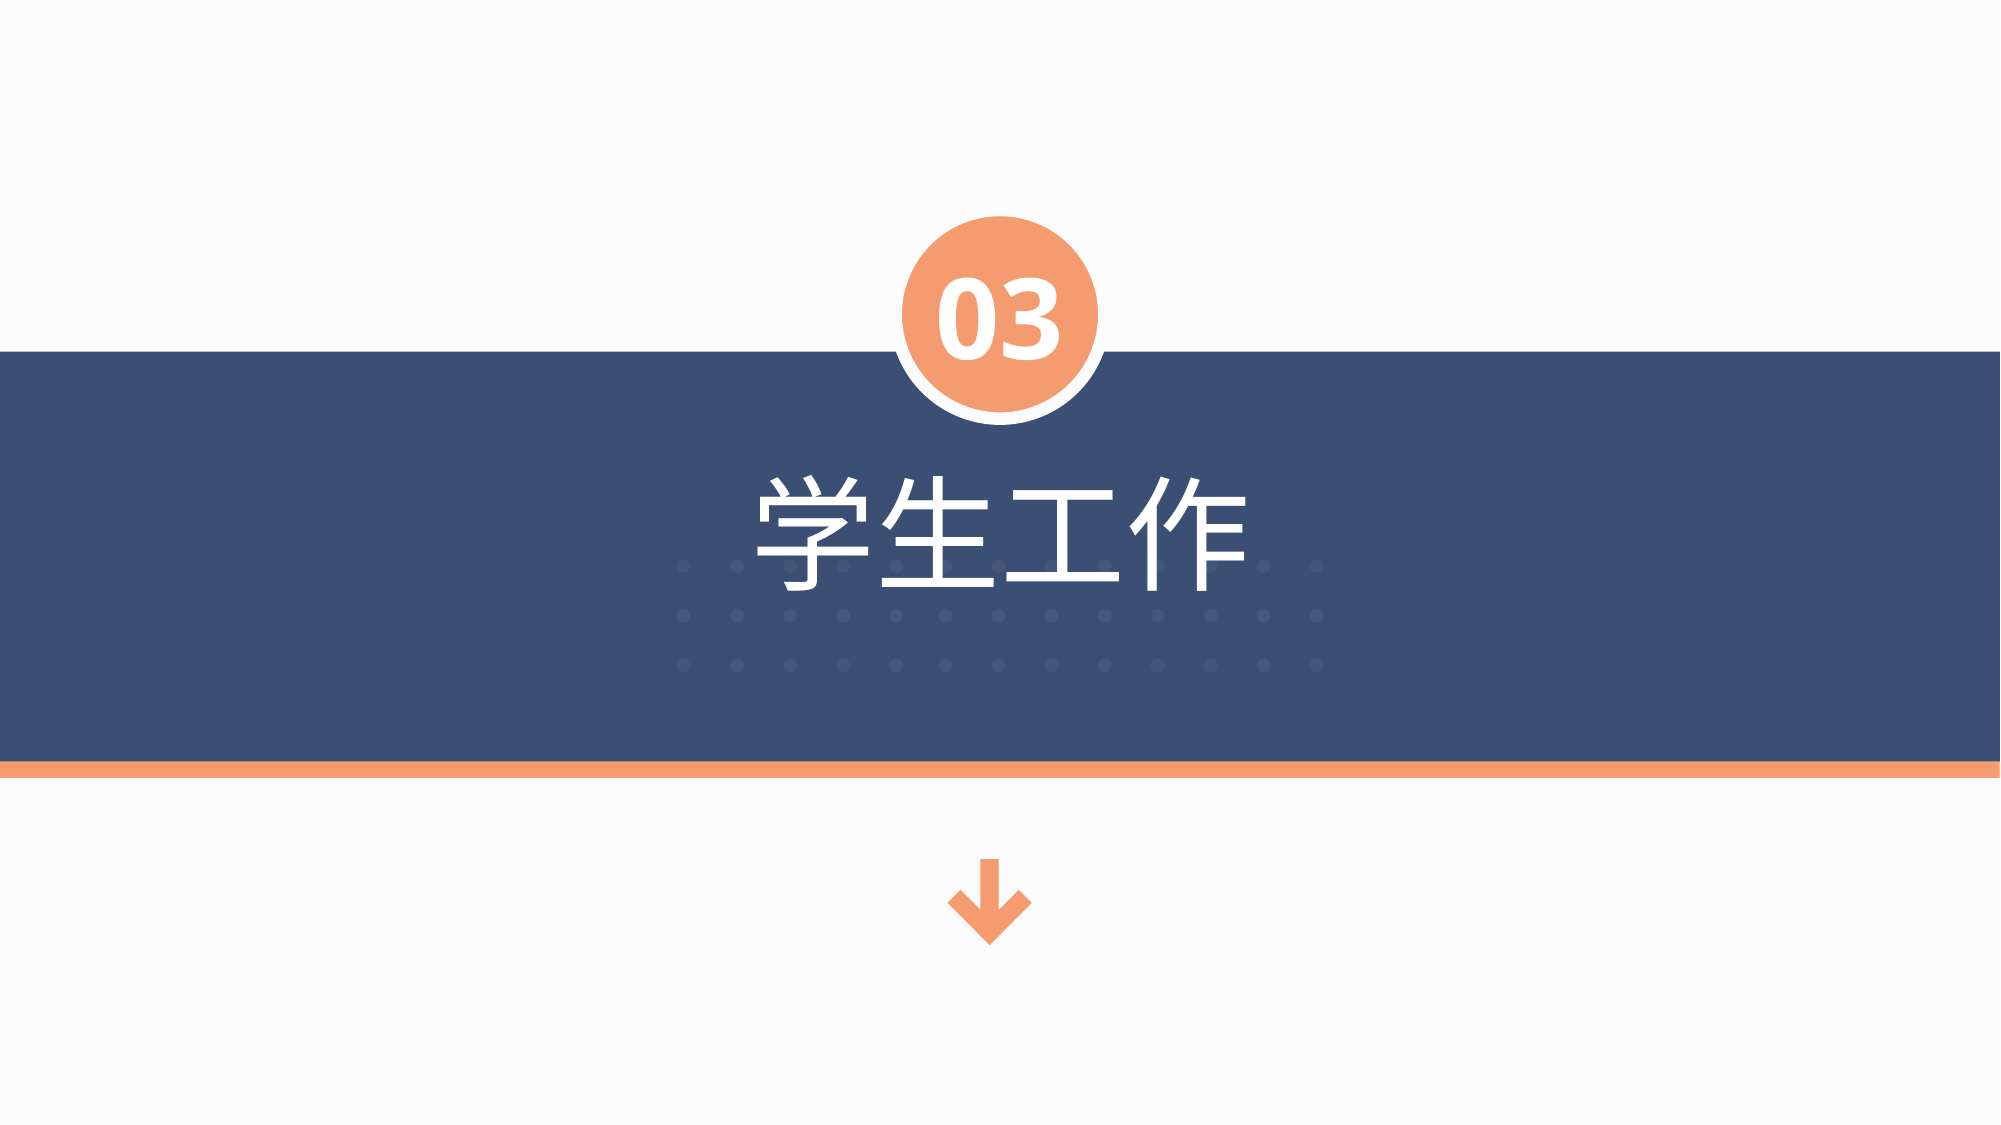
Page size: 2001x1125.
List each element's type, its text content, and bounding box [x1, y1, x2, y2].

text_box [0, 351, 2000, 762]
text_box 03 [894, 208, 1106, 420]
text_box 学生工作 [735, 449, 1265, 559]
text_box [676, 559, 1324, 673]
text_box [965, 859, 1035, 948]
